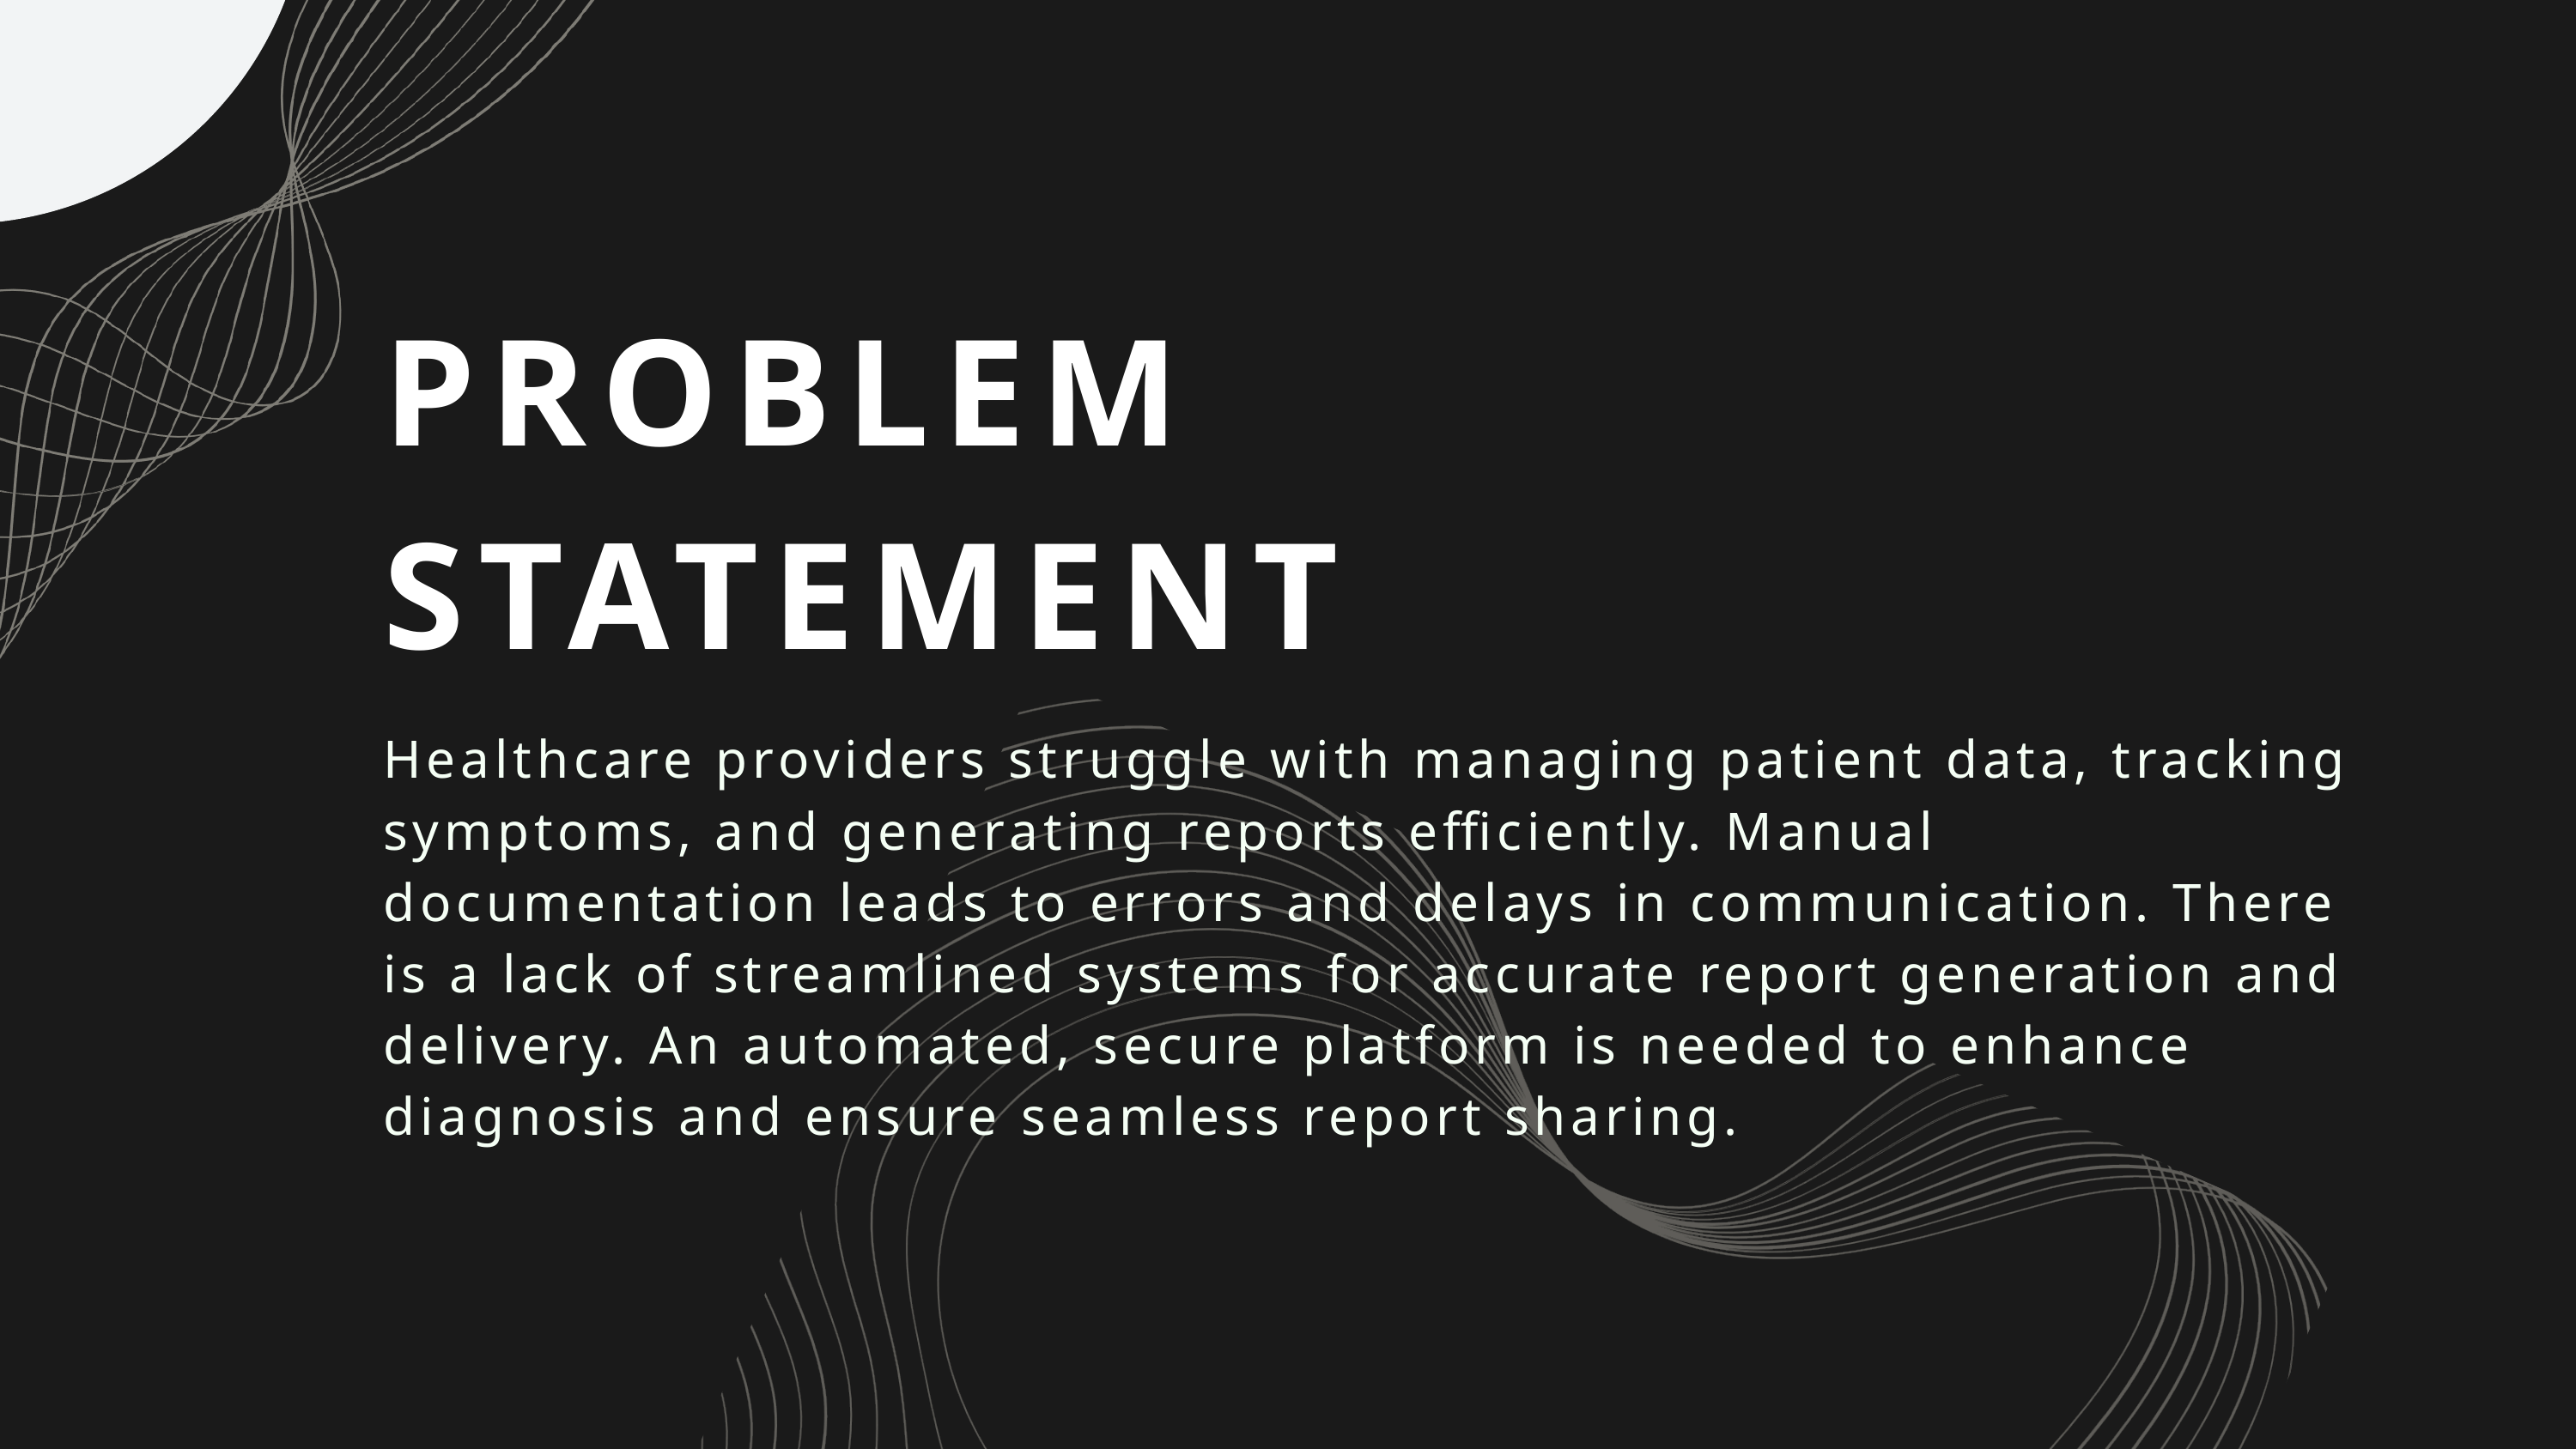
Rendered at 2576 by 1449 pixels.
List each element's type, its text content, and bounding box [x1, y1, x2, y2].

text_box Healthcare providers struggle with managing patient data, tracking symptoms, and generating reports efficiently. Manual documentation leads to errors and delays in communication. There is a lack of streamlined systems for accurate report generation and delivery. An automated, secure platform is needed to enhance diagnosis and ensure seamless report sharing. [383, 717, 2397, 1146]
text_box PROBLEM STATEMENT [383, 272, 1502, 679]
text_box [697, 1146, 2348, 1449]
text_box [0, 0, 309, 225]
text_box [1017, 679, 1139, 717]
text_box [0, 0, 673, 808]
